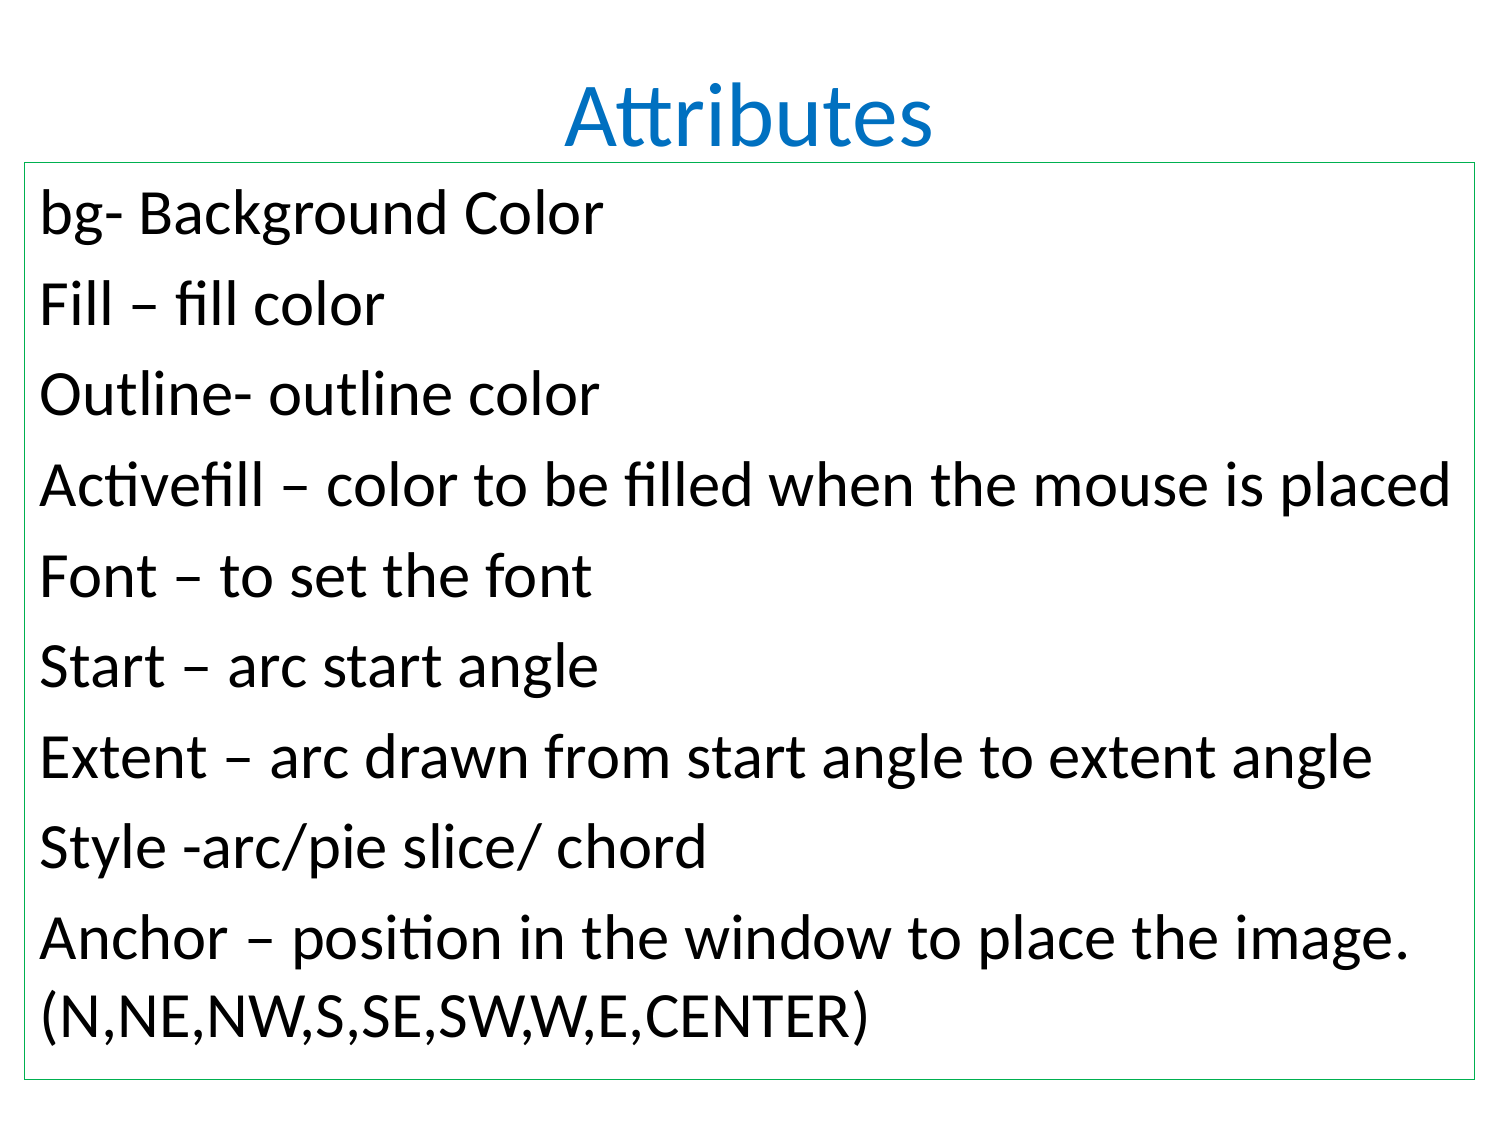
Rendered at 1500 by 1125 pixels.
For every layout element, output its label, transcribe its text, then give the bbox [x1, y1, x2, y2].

title Attributes [75, 45, 1425, 162]
list bg- Background Color Fill – fill color Outline- outline color Activefill – color to be filled when the mouse is placed Font – to set the font Start – arc start angle Extent – arc drawn from start angle to extent angle Style -arc/pie slice/ chord Anchor – position in the window to place the image. (N,NE,NW,S,SE,SW,W,E,CENTER) [24, 162, 1475, 1080]
